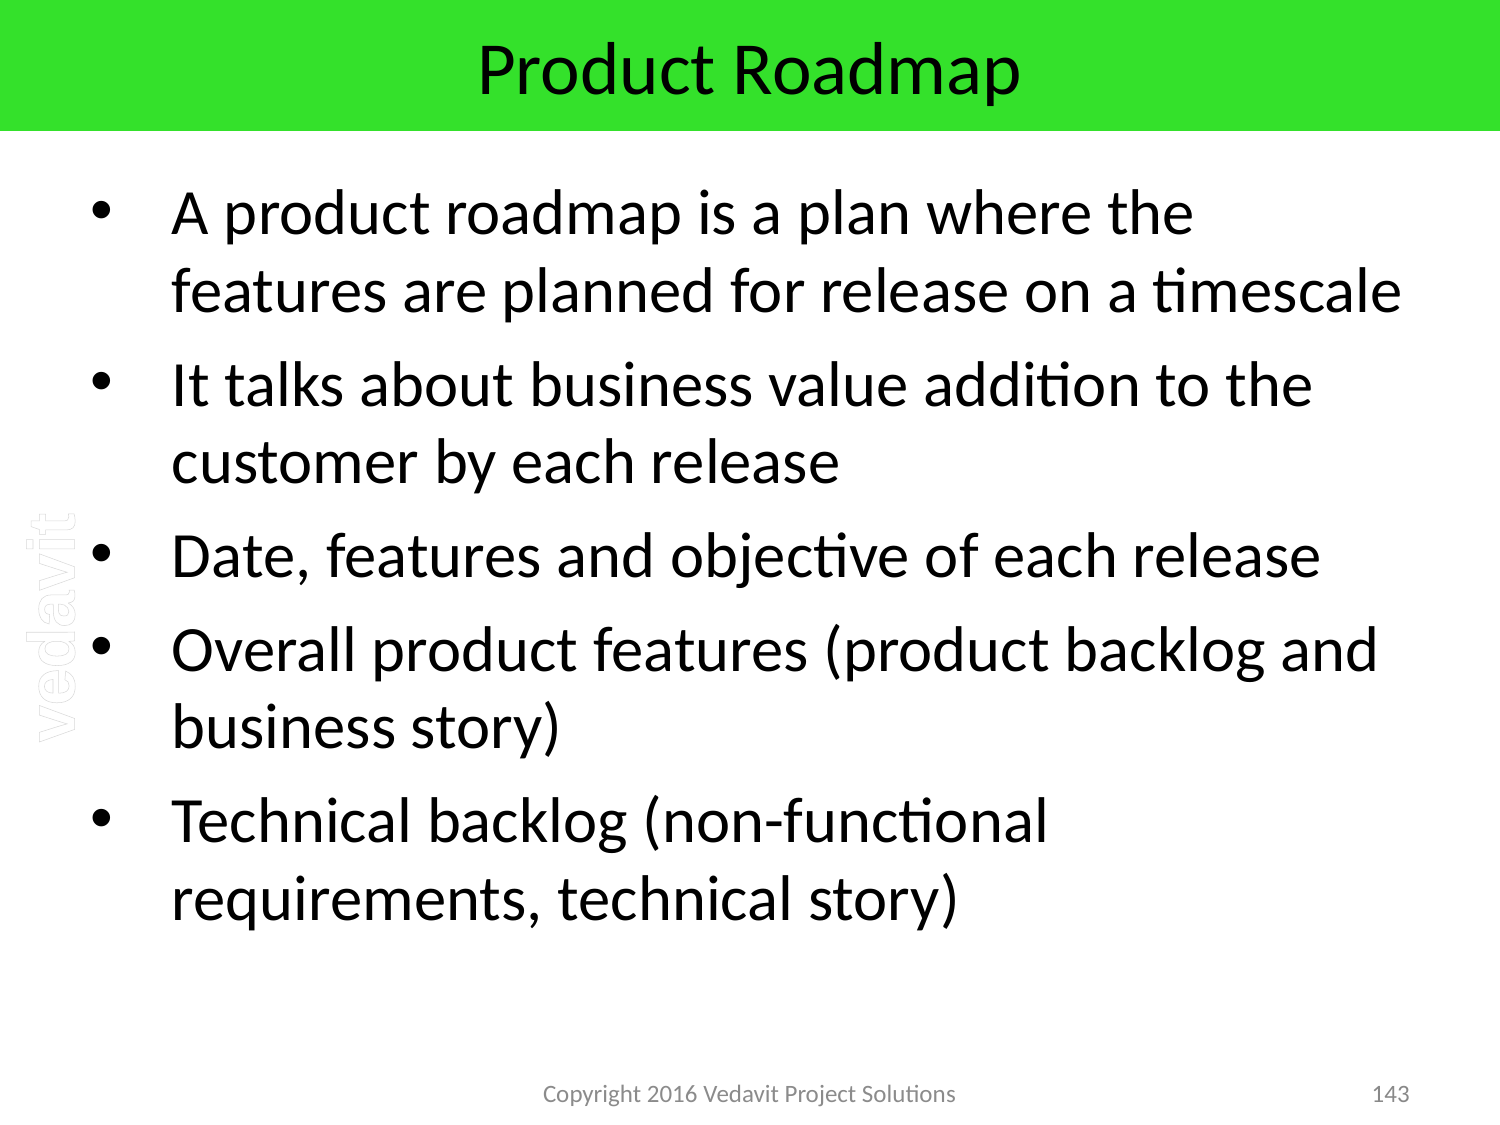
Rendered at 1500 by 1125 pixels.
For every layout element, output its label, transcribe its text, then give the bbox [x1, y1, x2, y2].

list A product roadmap is a plan where the features are planned for release on a timescale It talks about business value addition to the customer by each release Date, features and objective of each release Overall product features (product backlog and business story) Technical backlog (non-functional requirements, technical story) [75, 162, 1425, 1000]
title Product Roadmap [0, 0, 1500, 131]
slide_number 143 [1074, 1062, 1425, 1123]
footer Copyright 2016 Vedavit Project Solutions [512, 1062, 988, 1123]
